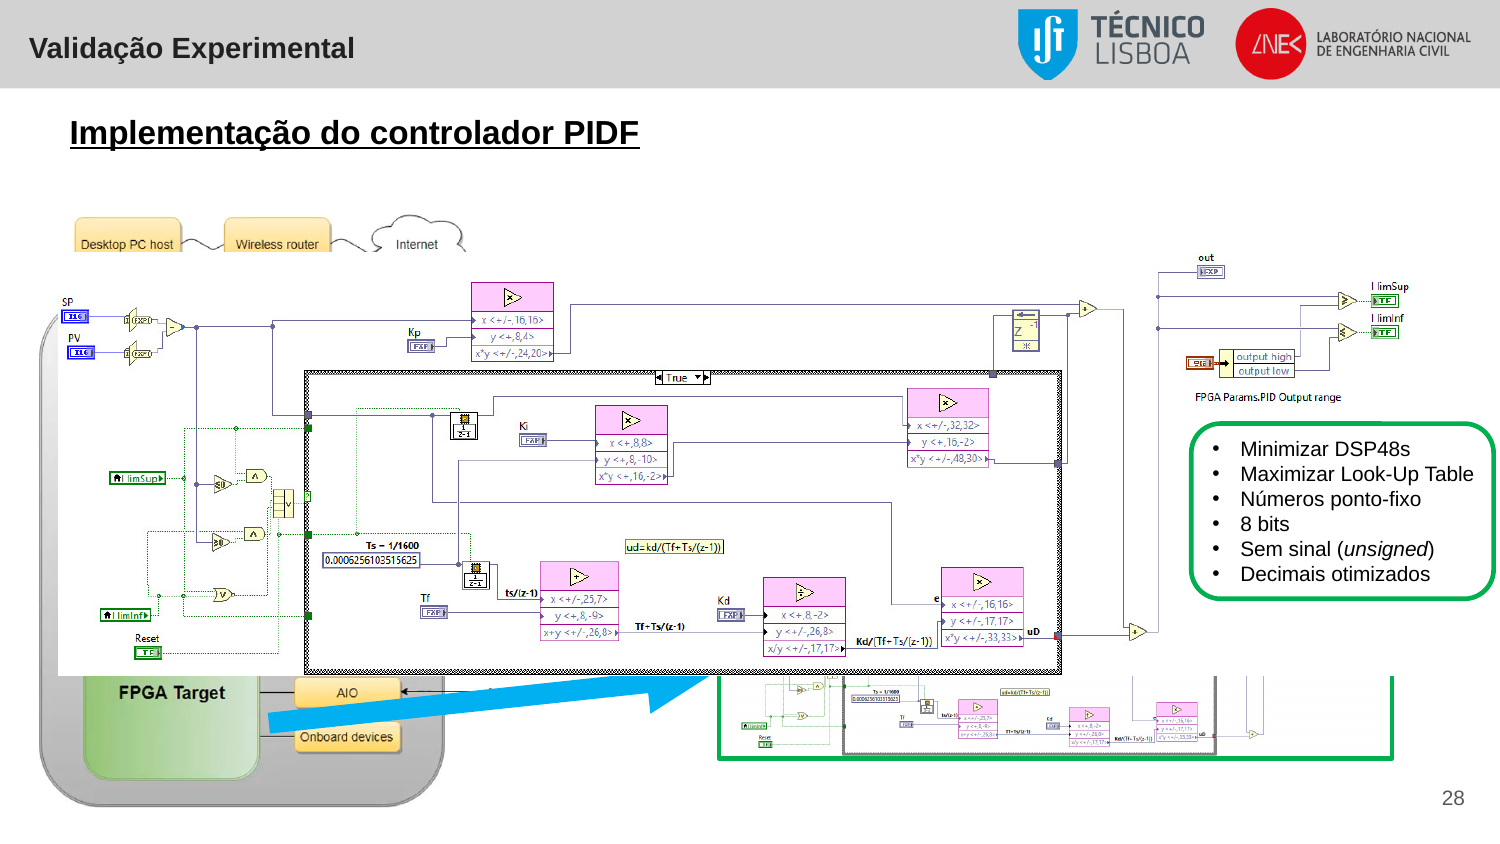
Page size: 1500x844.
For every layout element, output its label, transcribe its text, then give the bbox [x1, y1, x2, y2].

picture [1035, 29, 1039, 50]
picture [1017, 8, 1207, 80]
text_box Validação Experimental [13, 14, 656, 79]
picture [1235, 8, 1471, 80]
text_box [0, 0, 1500, 91]
text_box Minimizar DSP48s Maximizar Look-Up Table Números ponto-fixo 8 bits Sem sinal (unsigned) Decimais otimizados [1485, 428, 1500, 593]
picture [36, 212, 1414, 812]
picture [1054, 29, 1063, 50]
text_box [268, 685, 710, 724]
picture [1045, 17, 1050, 62]
slide_number 28 [1389, 764, 1480, 830]
text_box Implementação do controlador PIDF [0, 104, 710, 160]
text_box [1419, 421, 1496, 601]
